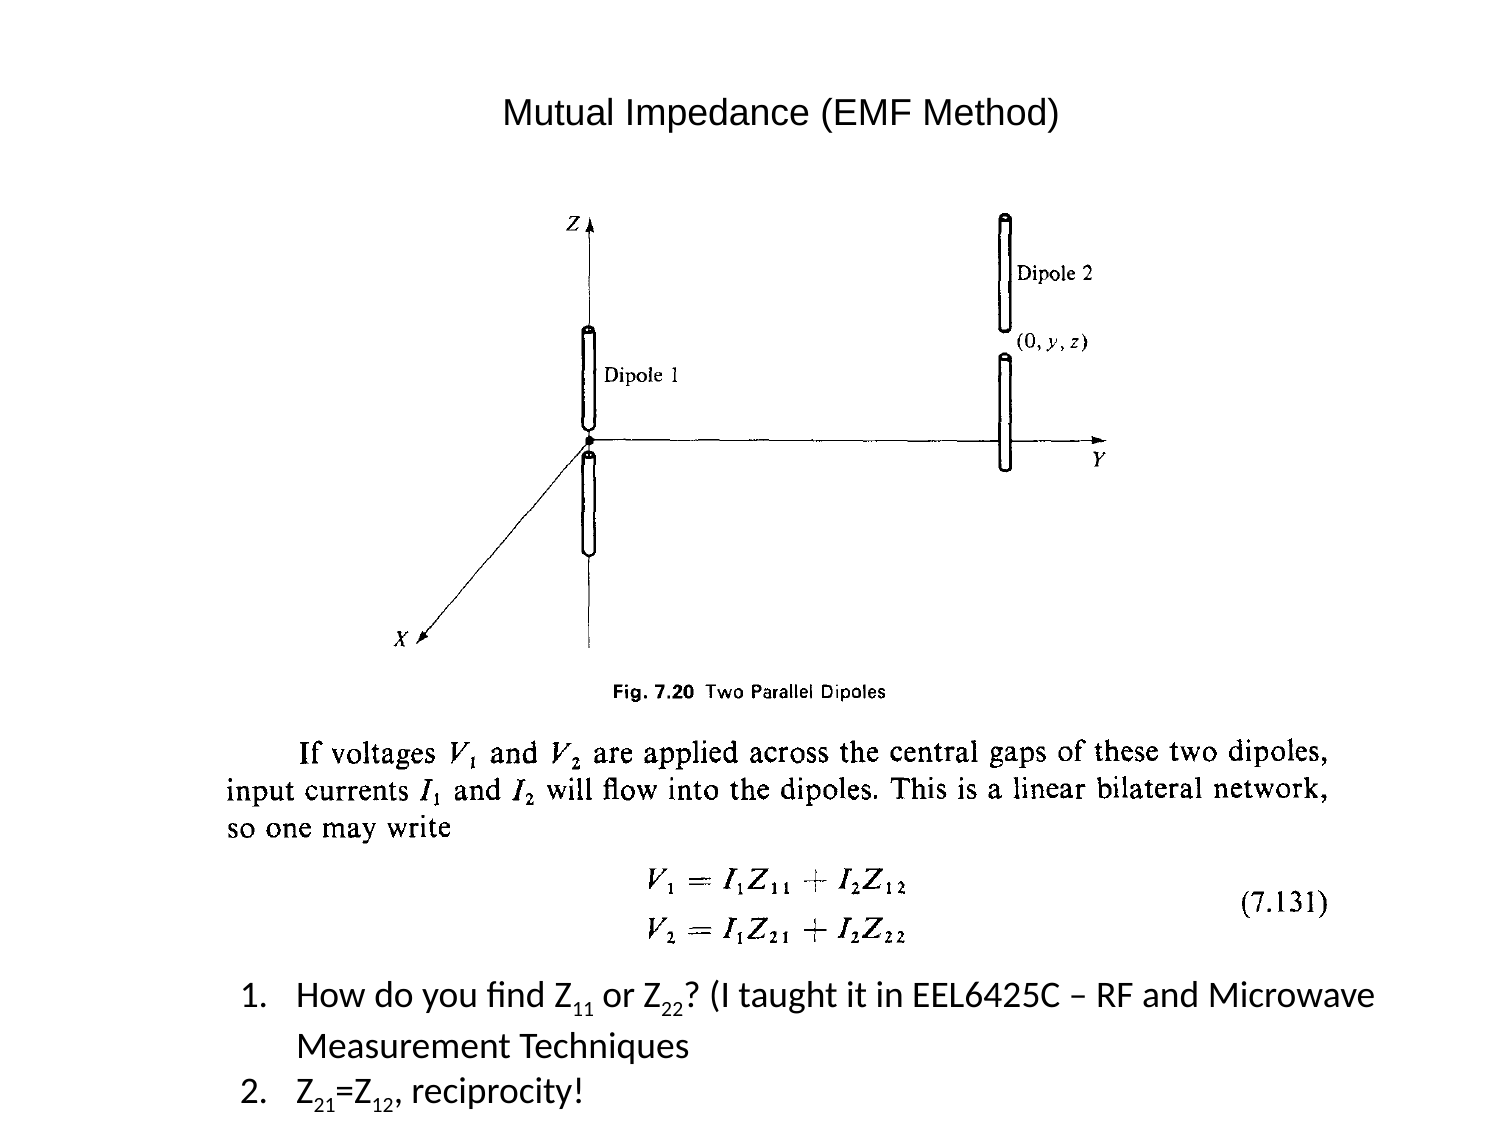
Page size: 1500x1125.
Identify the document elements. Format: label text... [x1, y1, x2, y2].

text_box Mutual Impedance (EMF Method) [487, 80, 1250, 140]
text_box How do you find Z11 or Z22? (I taught it in EEL6425C – RF and Microwave Measurement Techniques Z21=Z12, reciprocity! [224, 962, 1413, 1125]
picture [287, 174, 1206, 728]
picture [187, 732, 1396, 960]
